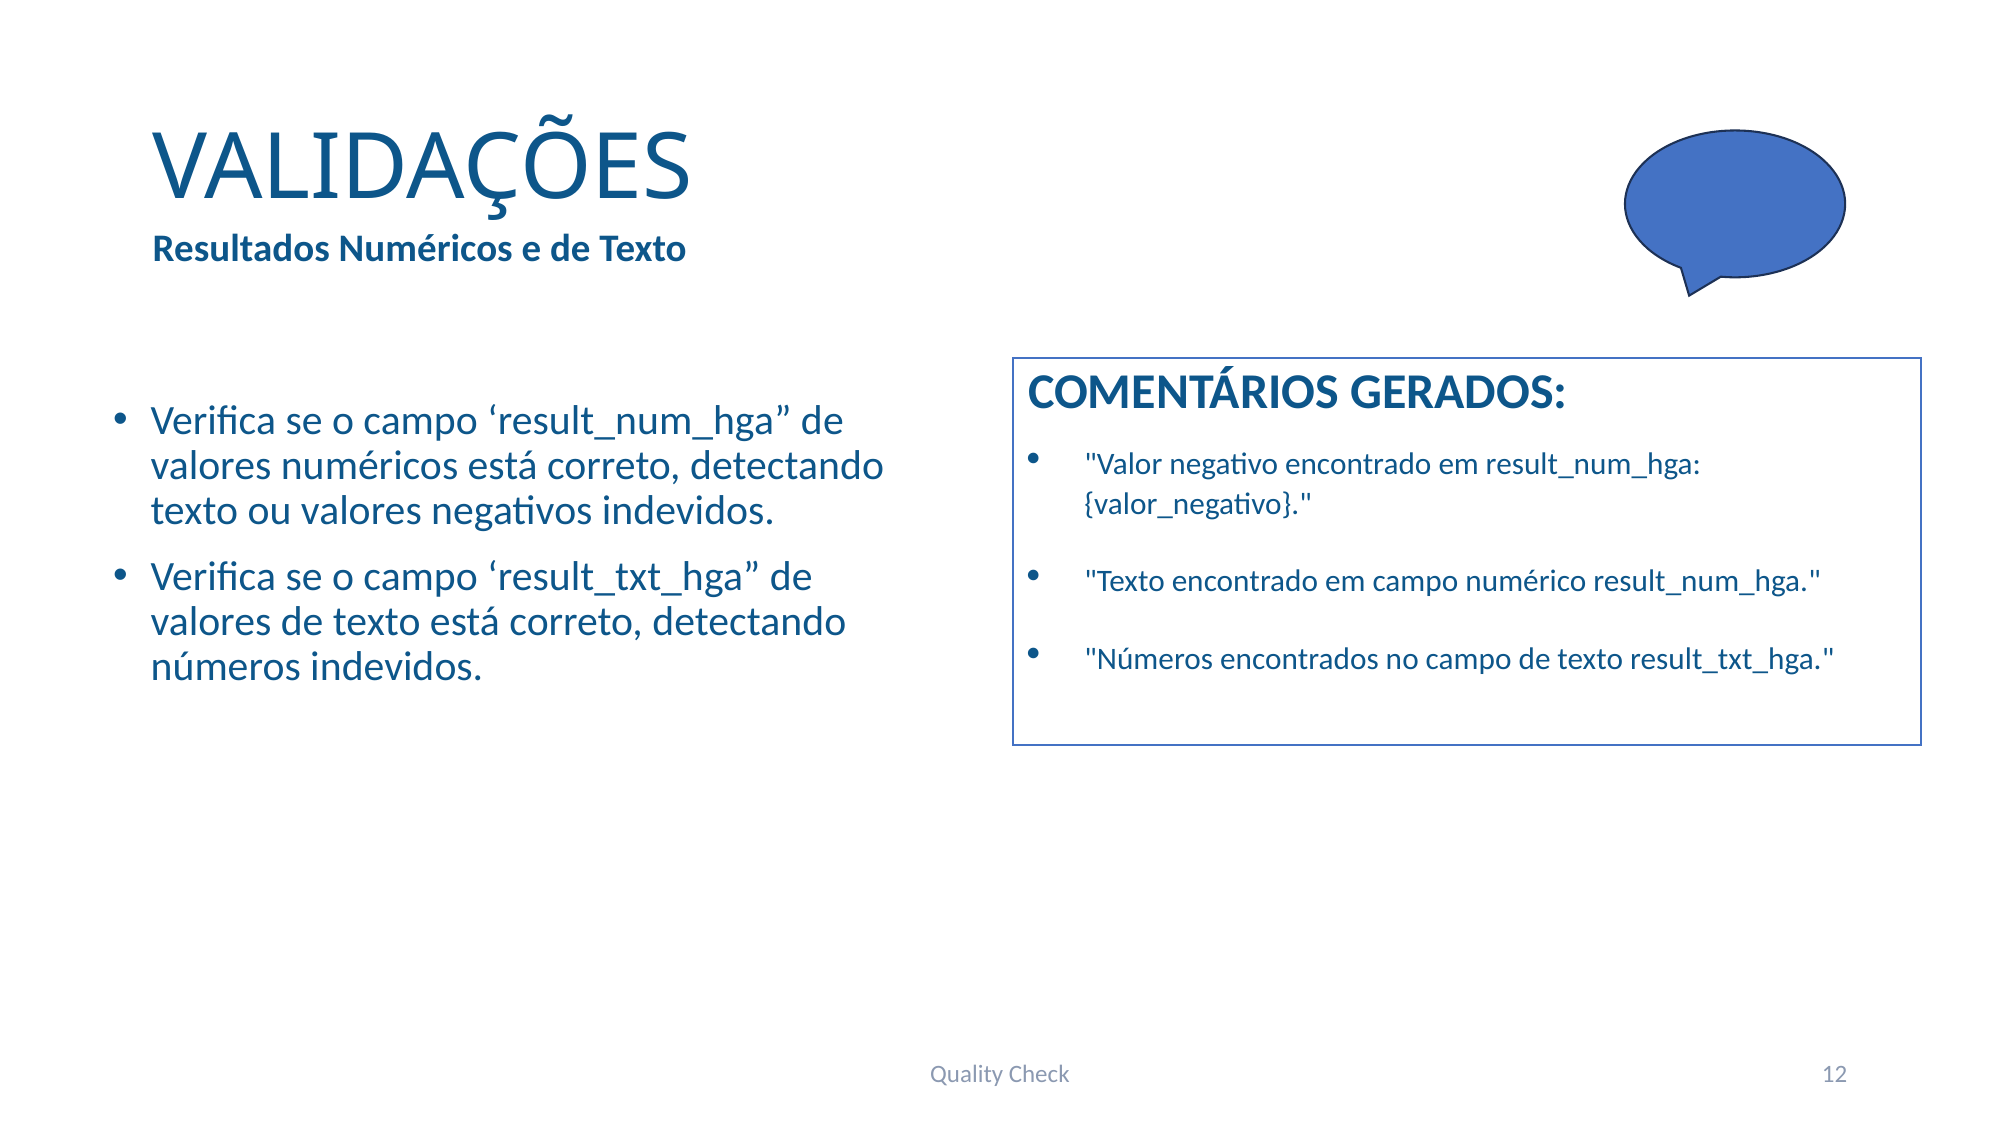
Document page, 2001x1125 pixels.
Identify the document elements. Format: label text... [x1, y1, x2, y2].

list Resultados Numéricos e de Texto [137, 220, 1608, 278]
title VALIDAÇÕES [137, 59, 1863, 278]
list COMENTÁRIOS GERADOS: "Valor negativo encontrado em result_num_hga: {valor_negativo}." "Texto encontrado em campo numérico result_num_hga." "Números encontrados no campo de texto result_txt_hga." [1012, 357, 1922, 746]
slide_number 12 [1412, 1042, 1863, 1103]
footer Quality Check [662, 1042, 1338, 1103]
list Verifica se o campo ‘result_num_hga” de valores numéricos está correto, detectando texto ou valores negativos indevidos. Verifica se o campo ‘result_txt_hga” de valores de texto está correto, detectando números indevidos. [98, 390, 945, 712]
text_box [1623, 129, 1847, 298]
